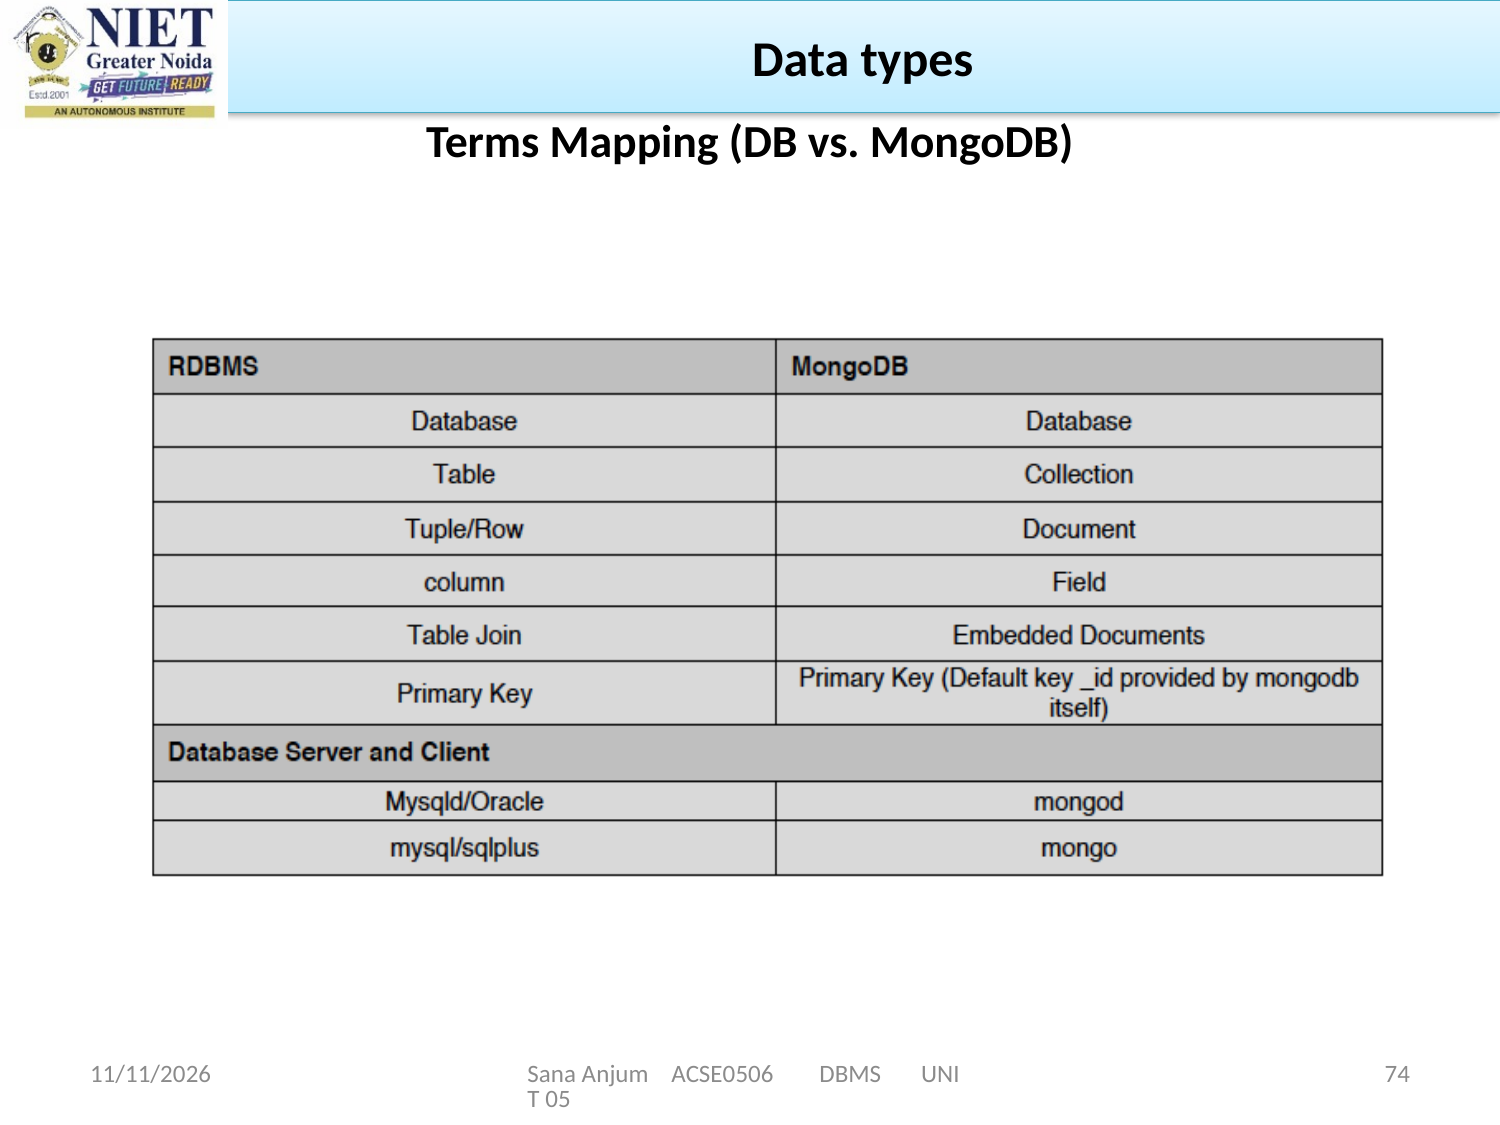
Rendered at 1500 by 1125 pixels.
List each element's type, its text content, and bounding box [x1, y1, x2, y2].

text_box Data types [231, 0, 1500, 113]
footer Sana Anjum ACSE0506 DBMS UNIT 05 [512, 1042, 988, 1103]
picture [0, 0, 228, 130]
picture [146, 327, 1395, 887]
title Terms Mapping (DB vs. MongoDB) [75, 120, 1425, 233]
slide_number 74 [1074, 1042, 1425, 1103]
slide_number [75, 1042, 425, 1103]
